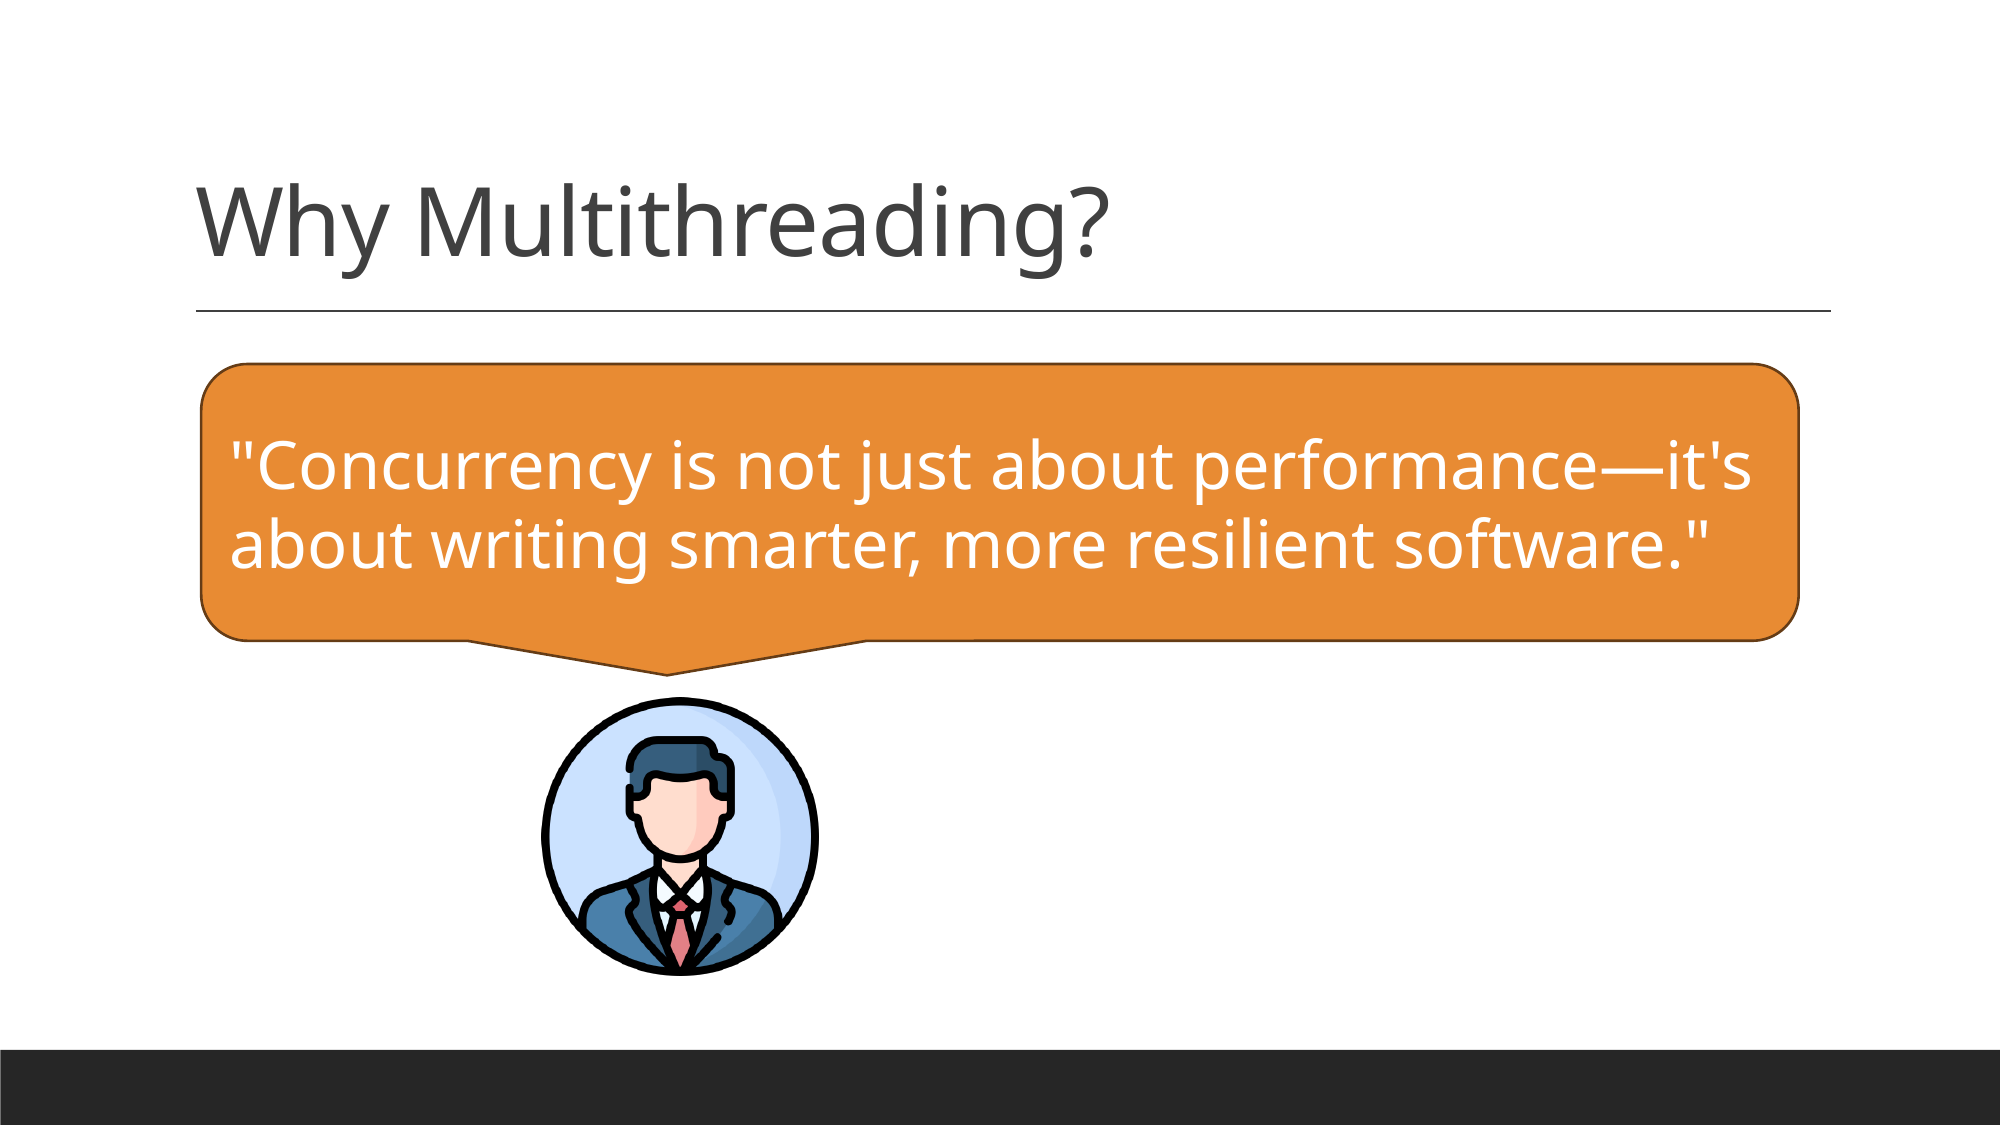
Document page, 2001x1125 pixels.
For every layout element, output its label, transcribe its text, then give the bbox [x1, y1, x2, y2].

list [540, 697, 819, 976]
title Why Multithreading? [180, 47, 1830, 285]
text_box "Concurrency is not just about performance—it's about writing smarter, more resilient software." [199, 362, 1800, 677]
